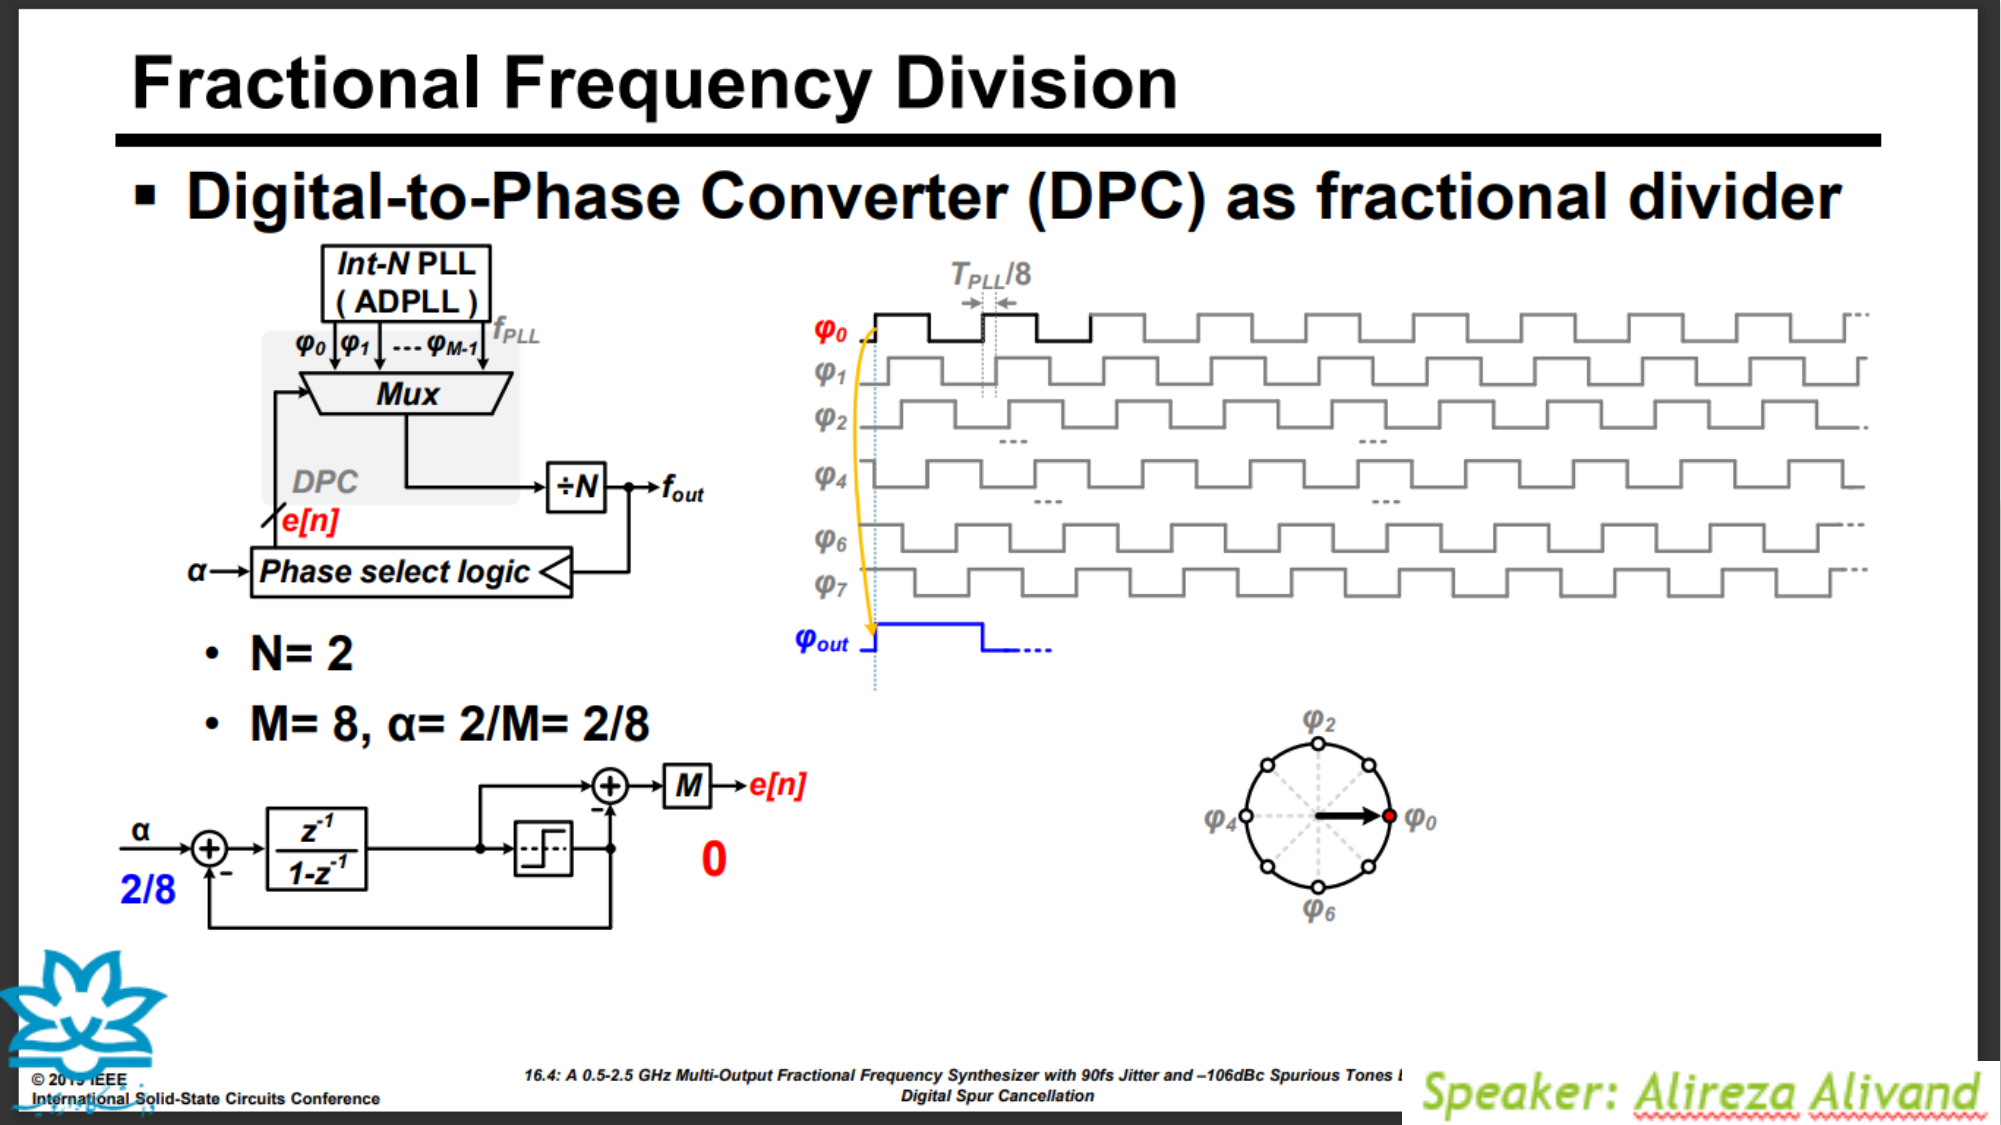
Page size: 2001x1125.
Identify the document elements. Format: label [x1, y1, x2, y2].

picture [1401, 1060, 2000, 1125]
picture [0, 946, 184, 1125]
list [0, 0, 2000, 1125]
picture [19, 962, 146, 1044]
